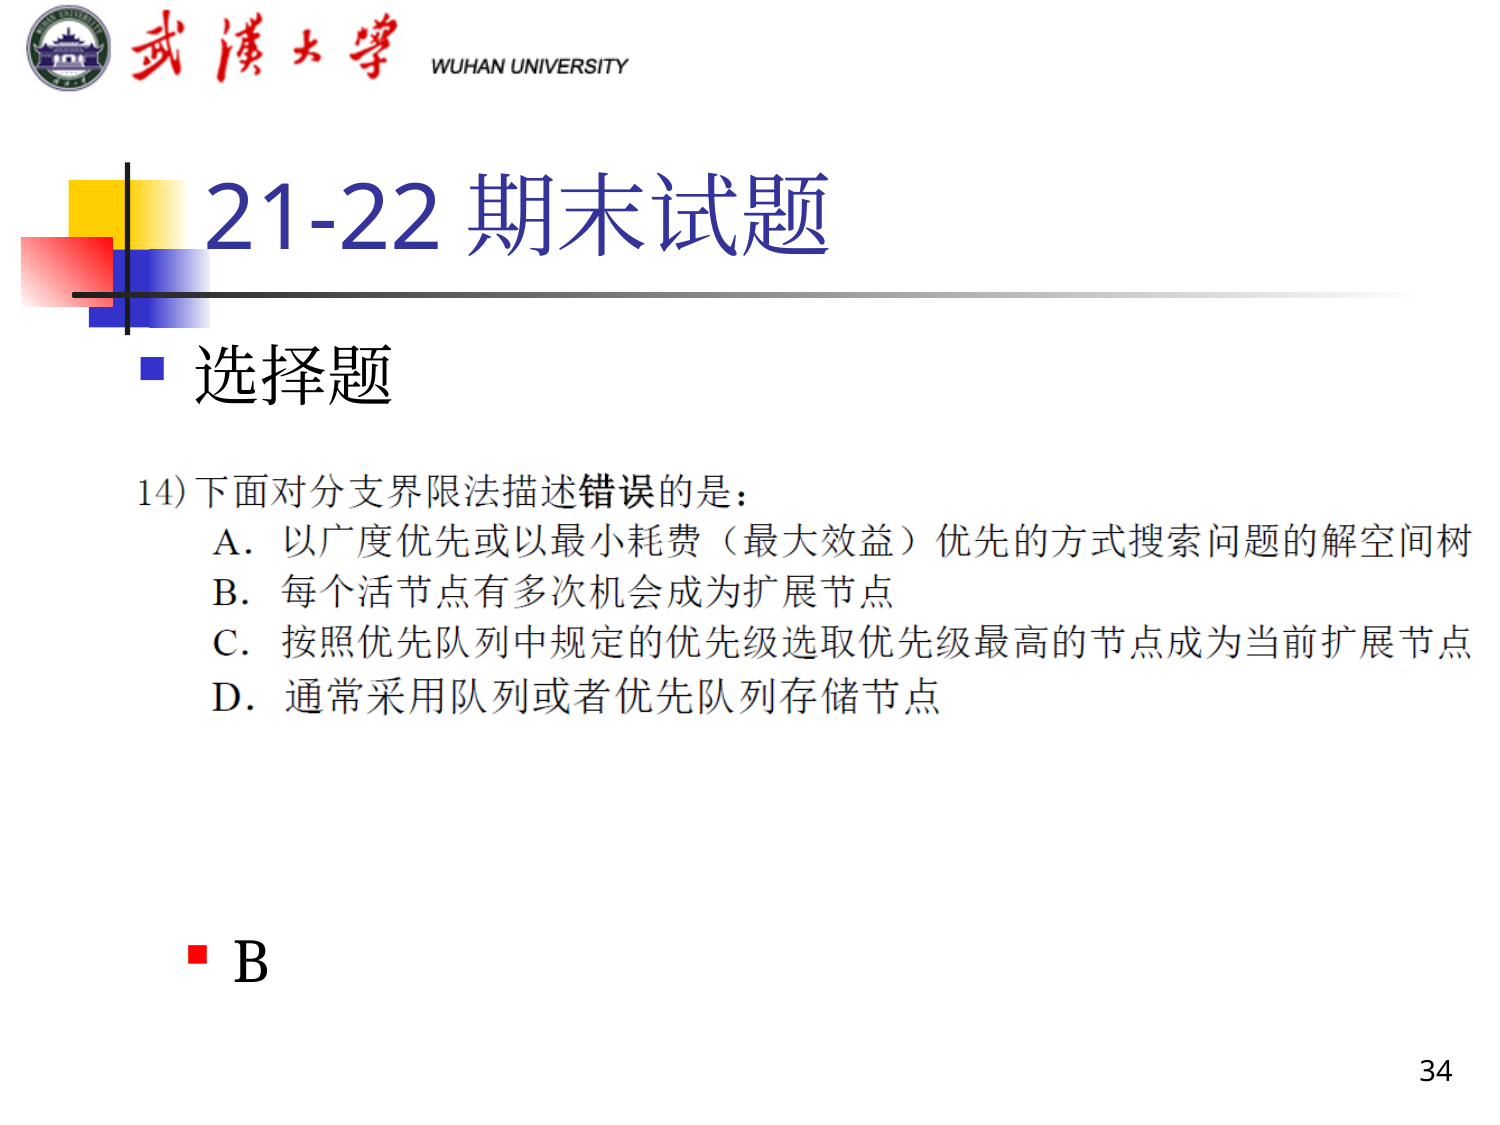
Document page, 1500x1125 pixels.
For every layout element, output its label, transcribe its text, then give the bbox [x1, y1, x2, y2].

text_box B [95, 916, 1371, 1125]
list 选择题 [122, 326, 1398, 417]
picture [132, 467, 1496, 728]
picture [0, 0, 643, 93]
slide_number 34 [1371, 1024, 1468, 1100]
title 21-22期末试题 [188, 35, 1468, 275]
